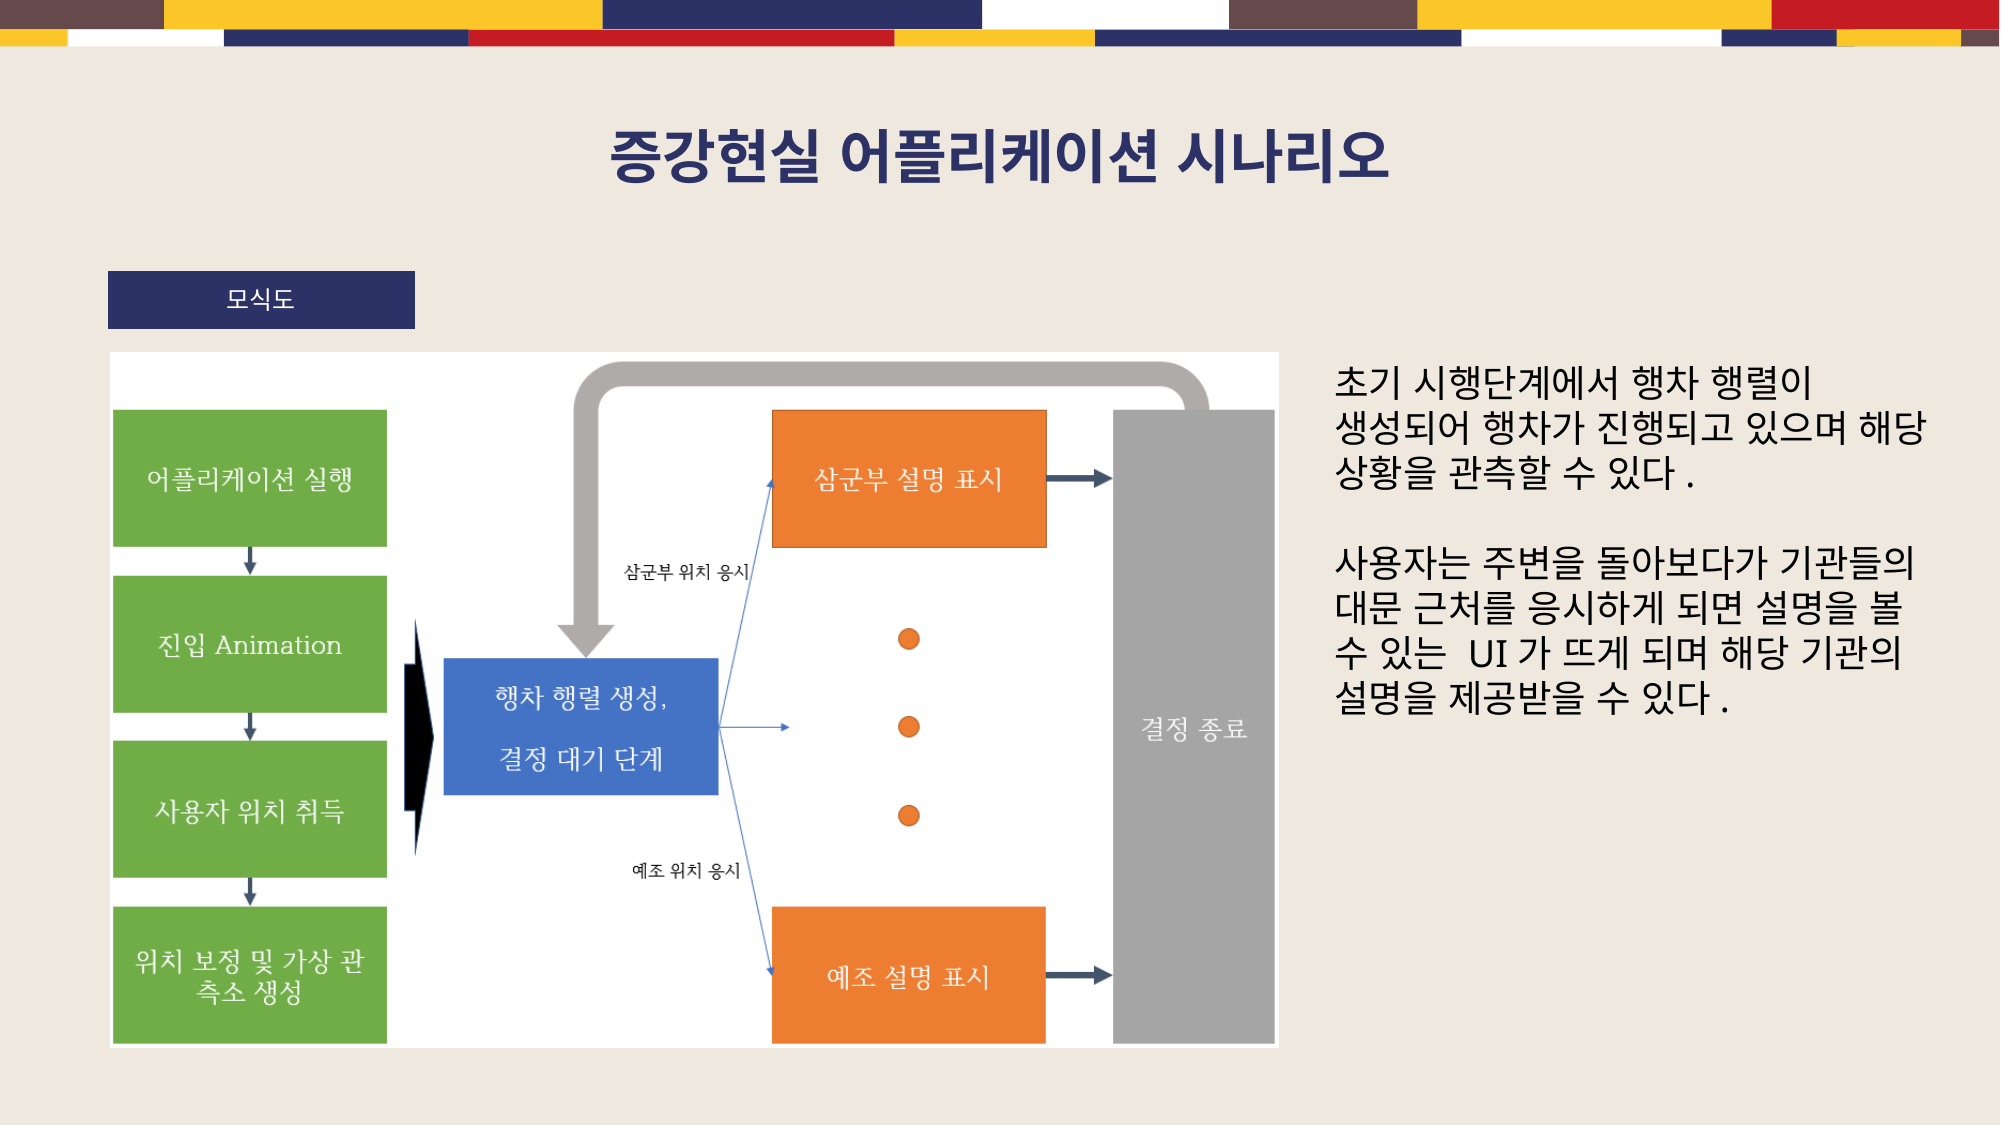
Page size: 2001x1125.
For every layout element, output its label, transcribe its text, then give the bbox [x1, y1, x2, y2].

text_box 모식도 [108, 271, 415, 329]
text_box 초기 시행단계에서 행차 행렬이 생성되어 행차가 진행되고 있으며 해당 상황을 관측할 수 있다. 사용자는 주변을 돌아보다가 기관들의 대문 근처를 응시하게 되면 설명을 볼 수 있는 UI가 뜨게 되며 해당 기관의 설명을 제공받을 수 있다. [1319, 547, 1961, 728]
text_box [1279, 471, 2000, 547]
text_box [0, 0, 1999, 47]
text_box 증강현실 어플리케이션 시나리오 [551, 77, 1449, 198]
picture [110, 352, 1279, 1048]
text_box 초기 시행단계에서 행차 행렬이 생성되어 행차가 진행되고 있으며 해당 상황을 관측할 수 있다. 사용자는 주변을 돌아보다가 기관들의 대문 근처를 응시하게 되면 설명을 볼 수 있는 UI가 뜨게 되며 해당 기관의 설명을 제공받을 수 있다. [1319, 352, 1961, 471]
